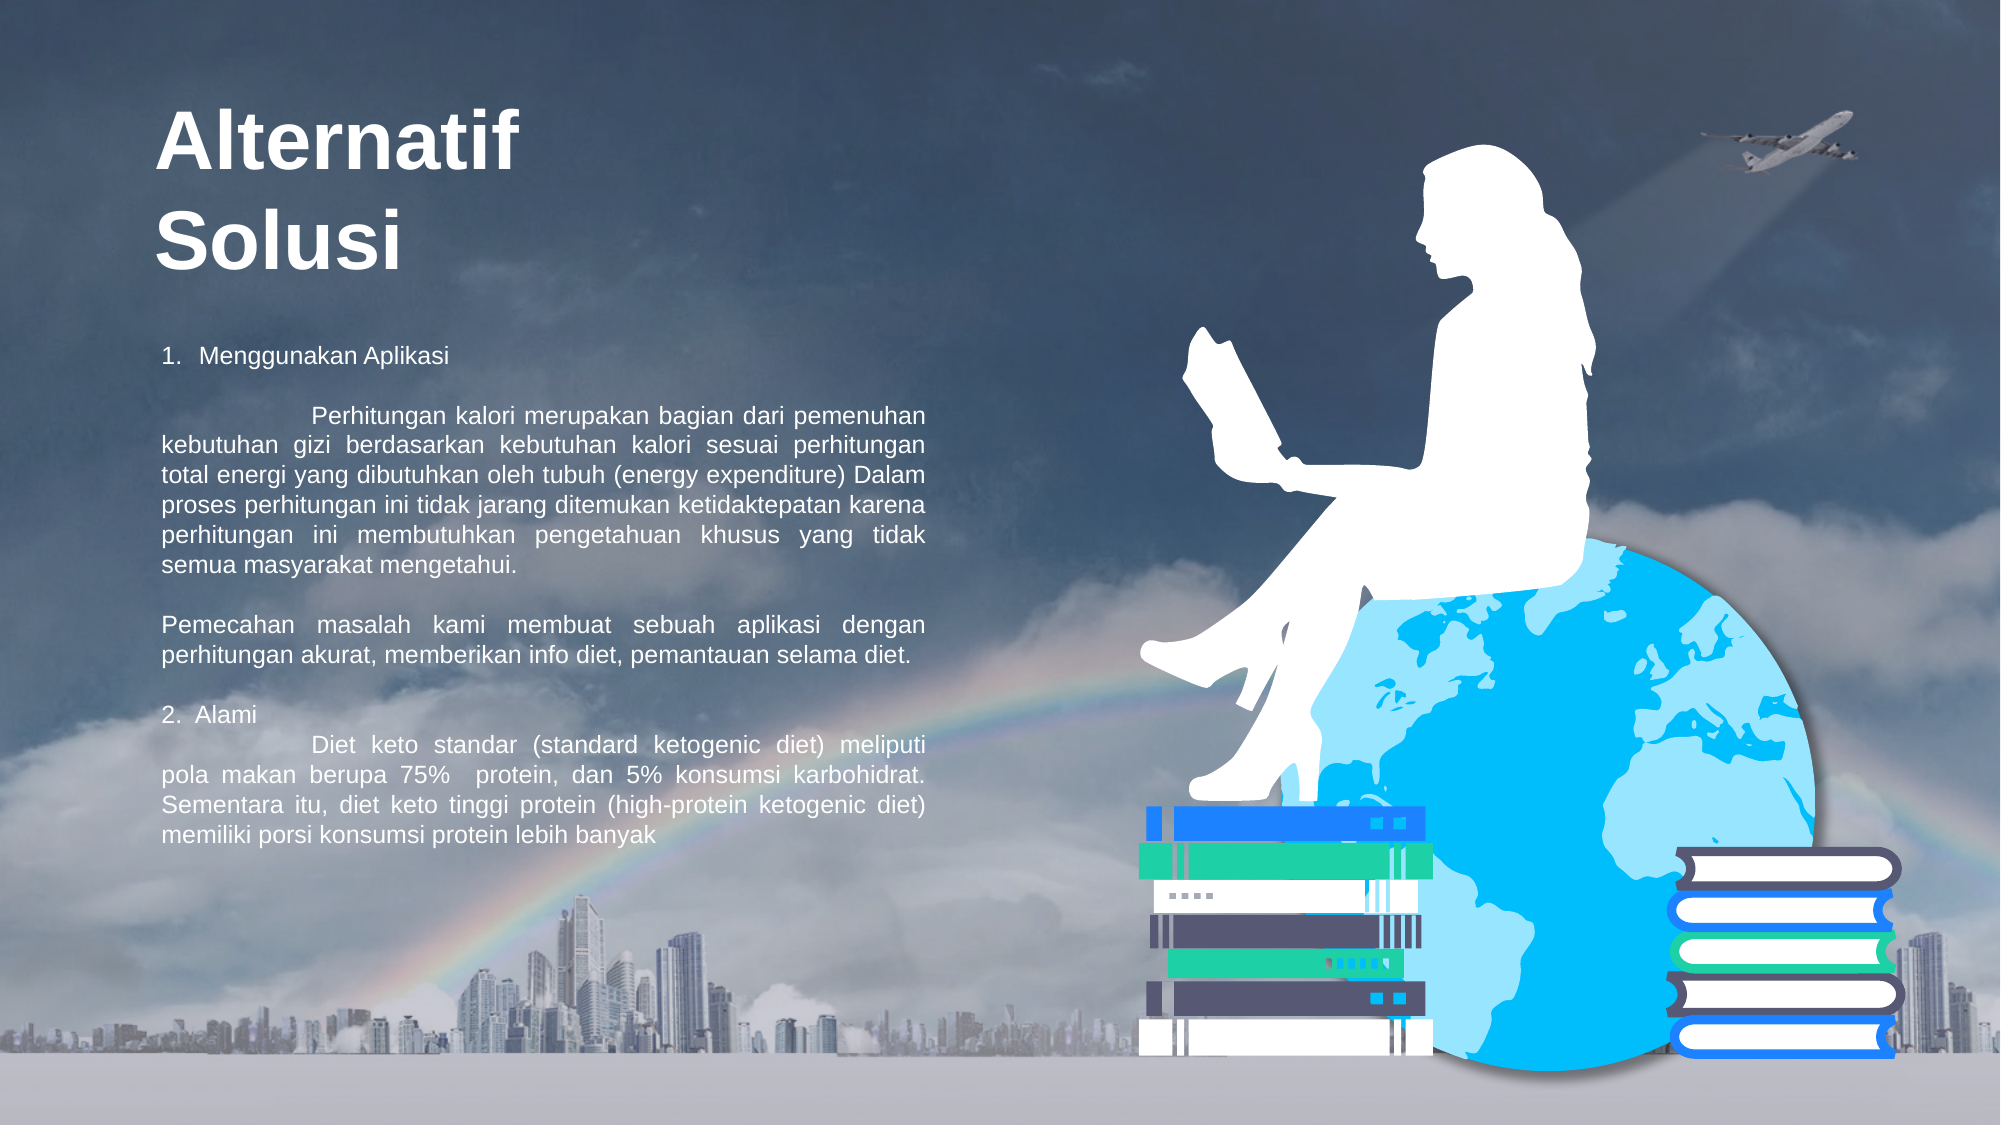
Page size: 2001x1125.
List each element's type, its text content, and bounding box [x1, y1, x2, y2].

text_box [1140, 564, 1280, 801]
text_box Alternatif Solusi [139, 78, 745, 294]
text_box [1138, 806, 1433, 1056]
text_box Menggunakan Aplikasi Perhitungan kalori merupakan bagian dari pemenuhan kebutuhan gizi berdasarkan kebutuhan kalori sesuai perhitungan total energi yang dibutuhkan oleh tubuh (energy expenditure) Dalam proses perhitungan ini tidak jarang ditemukan ketidaktepatan karena perhitungan ini membutuhkan pengetahuan khusus yang tidak semua masyarakat mengetahui. Pemecahan masalah kami membuat sebuah aplikasi dengan perhitungan akurat, memberikan info diet, pemantauan selama diet. 2. Alami Diet keto standar (standard ketogenic diet) meliputi pola makan berupa 75% protein, dan 5% konsumsi karbohidrat. Sementara itu, diet keto tinggi protein (high-protein ketogenic diet) memiliki porsi konsumsi protein lebih banyak [146, 331, 943, 916]
text_box [1182, 144, 1596, 536]
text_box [1280, 536, 1816, 1072]
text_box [1667, 851, 1901, 1055]
